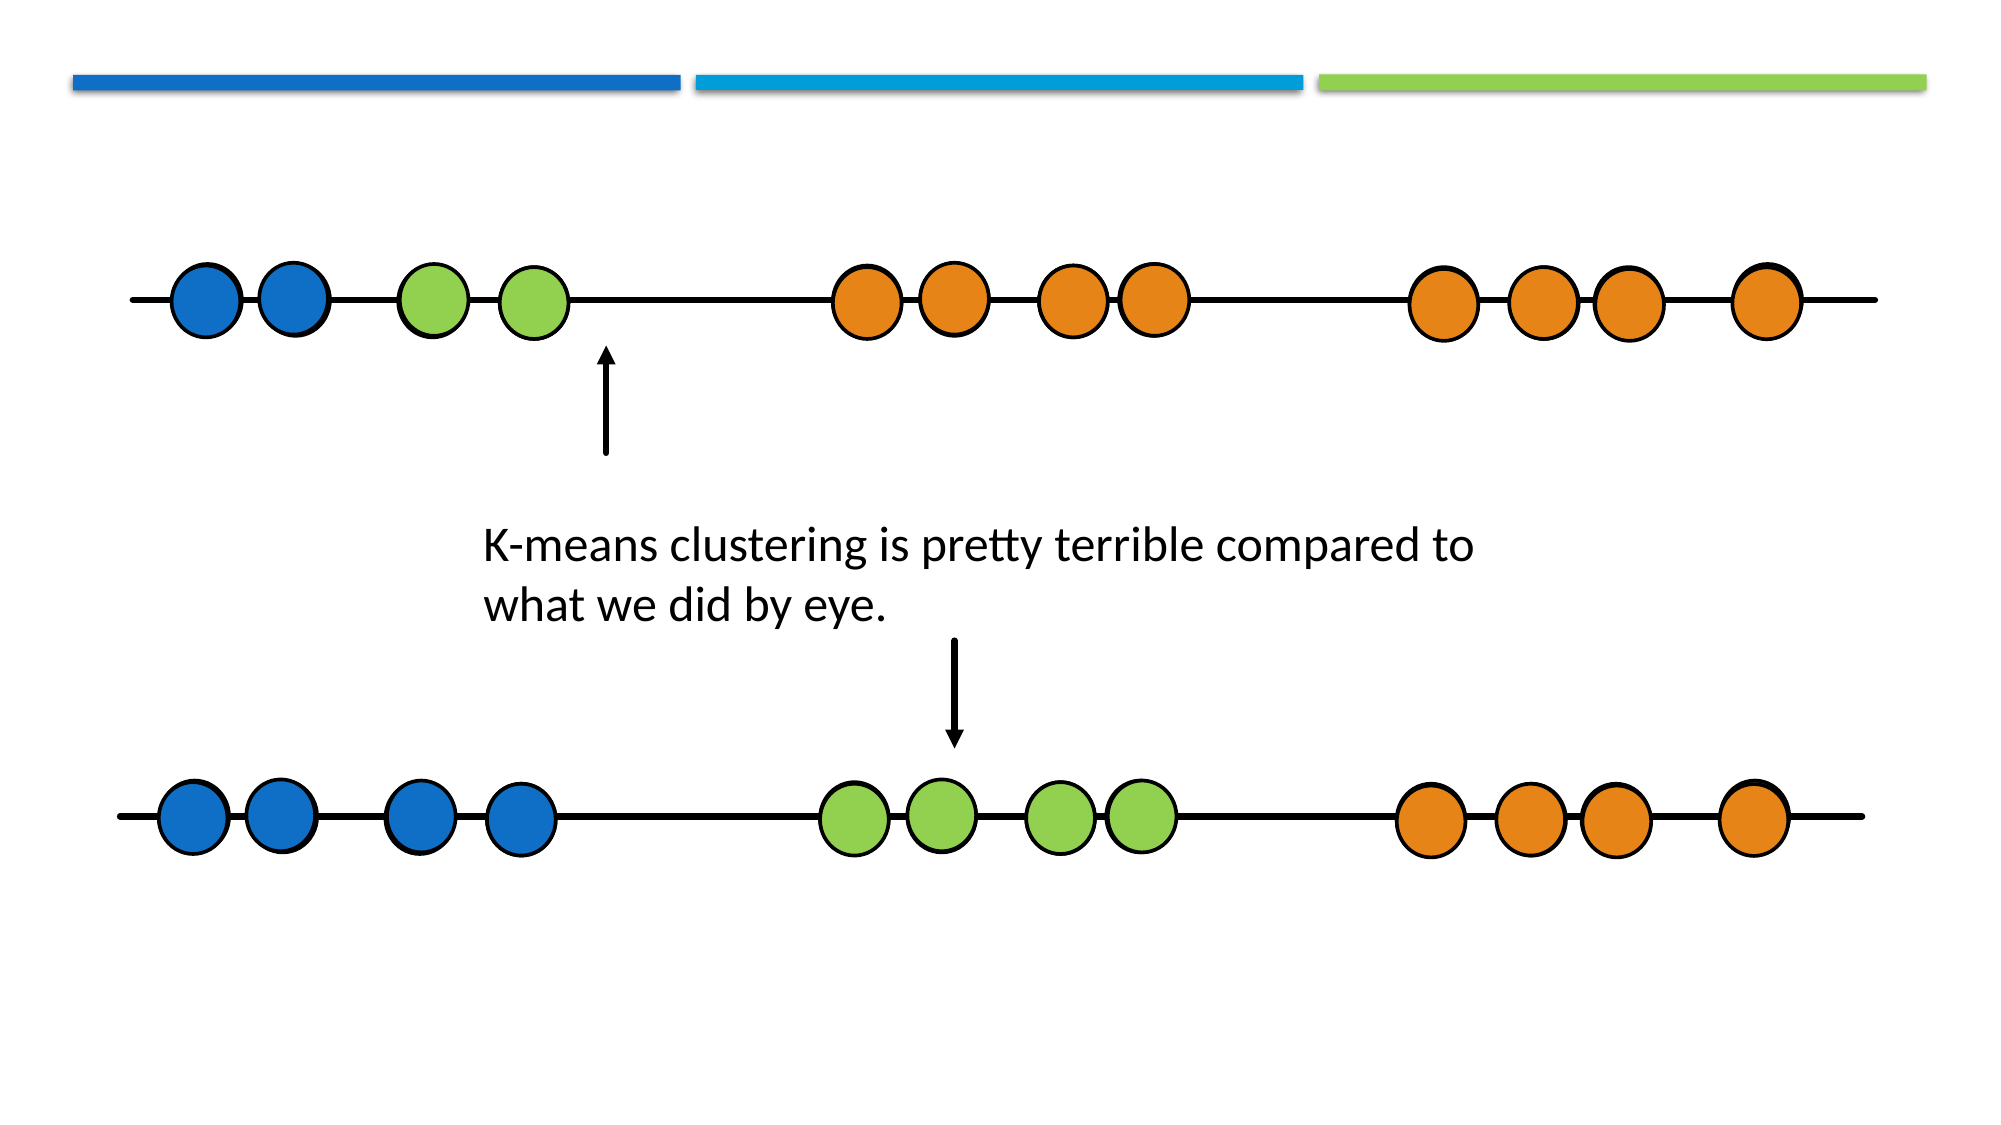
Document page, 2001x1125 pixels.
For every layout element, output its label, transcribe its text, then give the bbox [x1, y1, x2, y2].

text_box [171, 312, 241, 340]
text_box [1408, 312, 1480, 343]
text_box [158, 829, 228, 856]
text_box [1037, 263, 1110, 298]
text_box [832, 312, 903, 341]
text_box [1730, 265, 1803, 298]
text_box [905, 777, 978, 815]
text_box [1408, 267, 1480, 298]
text_box [1395, 783, 1467, 815]
text_box [1508, 312, 1579, 341]
text_box [259, 312, 328, 337]
text_box [157, 780, 230, 815]
text_box [1718, 782, 1790, 815]
text_box [498, 312, 570, 341]
text_box [385, 778, 458, 815]
text_box [1494, 781, 1567, 815]
text_box [399, 312, 469, 338]
text_box [1594, 312, 1666, 343]
text_box [247, 829, 315, 854]
text_box K-means clustering is pretty terrible compared to what we did by eye. [468, 504, 1528, 639]
text_box [1024, 780, 1097, 815]
text_box [918, 260, 991, 298]
text_box [1120, 312, 1190, 338]
text_box [831, 265, 904, 298]
text_box [908, 829, 976, 854]
text_box [1734, 262, 1804, 298]
text_box [398, 262, 471, 298]
text_box [1106, 778, 1179, 815]
text_box [257, 260, 330, 298]
text_box [1581, 783, 1653, 815]
text_box [1718, 829, 1790, 858]
text_box [1495, 829, 1566, 858]
text_box [1038, 312, 1109, 340]
text_box [387, 829, 456, 855]
text_box [486, 829, 557, 858]
text_box [1108, 829, 1177, 855]
text_box [1721, 778, 1791, 815]
text_box [1507, 265, 1580, 298]
text_box [1581, 829, 1653, 860]
text_box [1025, 829, 1096, 856]
text_box [1594, 267, 1666, 298]
text_box [244, 777, 317, 815]
text_box [498, 265, 570, 298]
text_box [1731, 312, 1802, 342]
text_box [1118, 262, 1192, 298]
text_box [169, 263, 242, 298]
text_box [819, 829, 890, 858]
text_box [1395, 829, 1467, 860]
text_box [920, 312, 989, 337]
text_box [485, 781, 558, 815]
text_box [818, 781, 891, 815]
